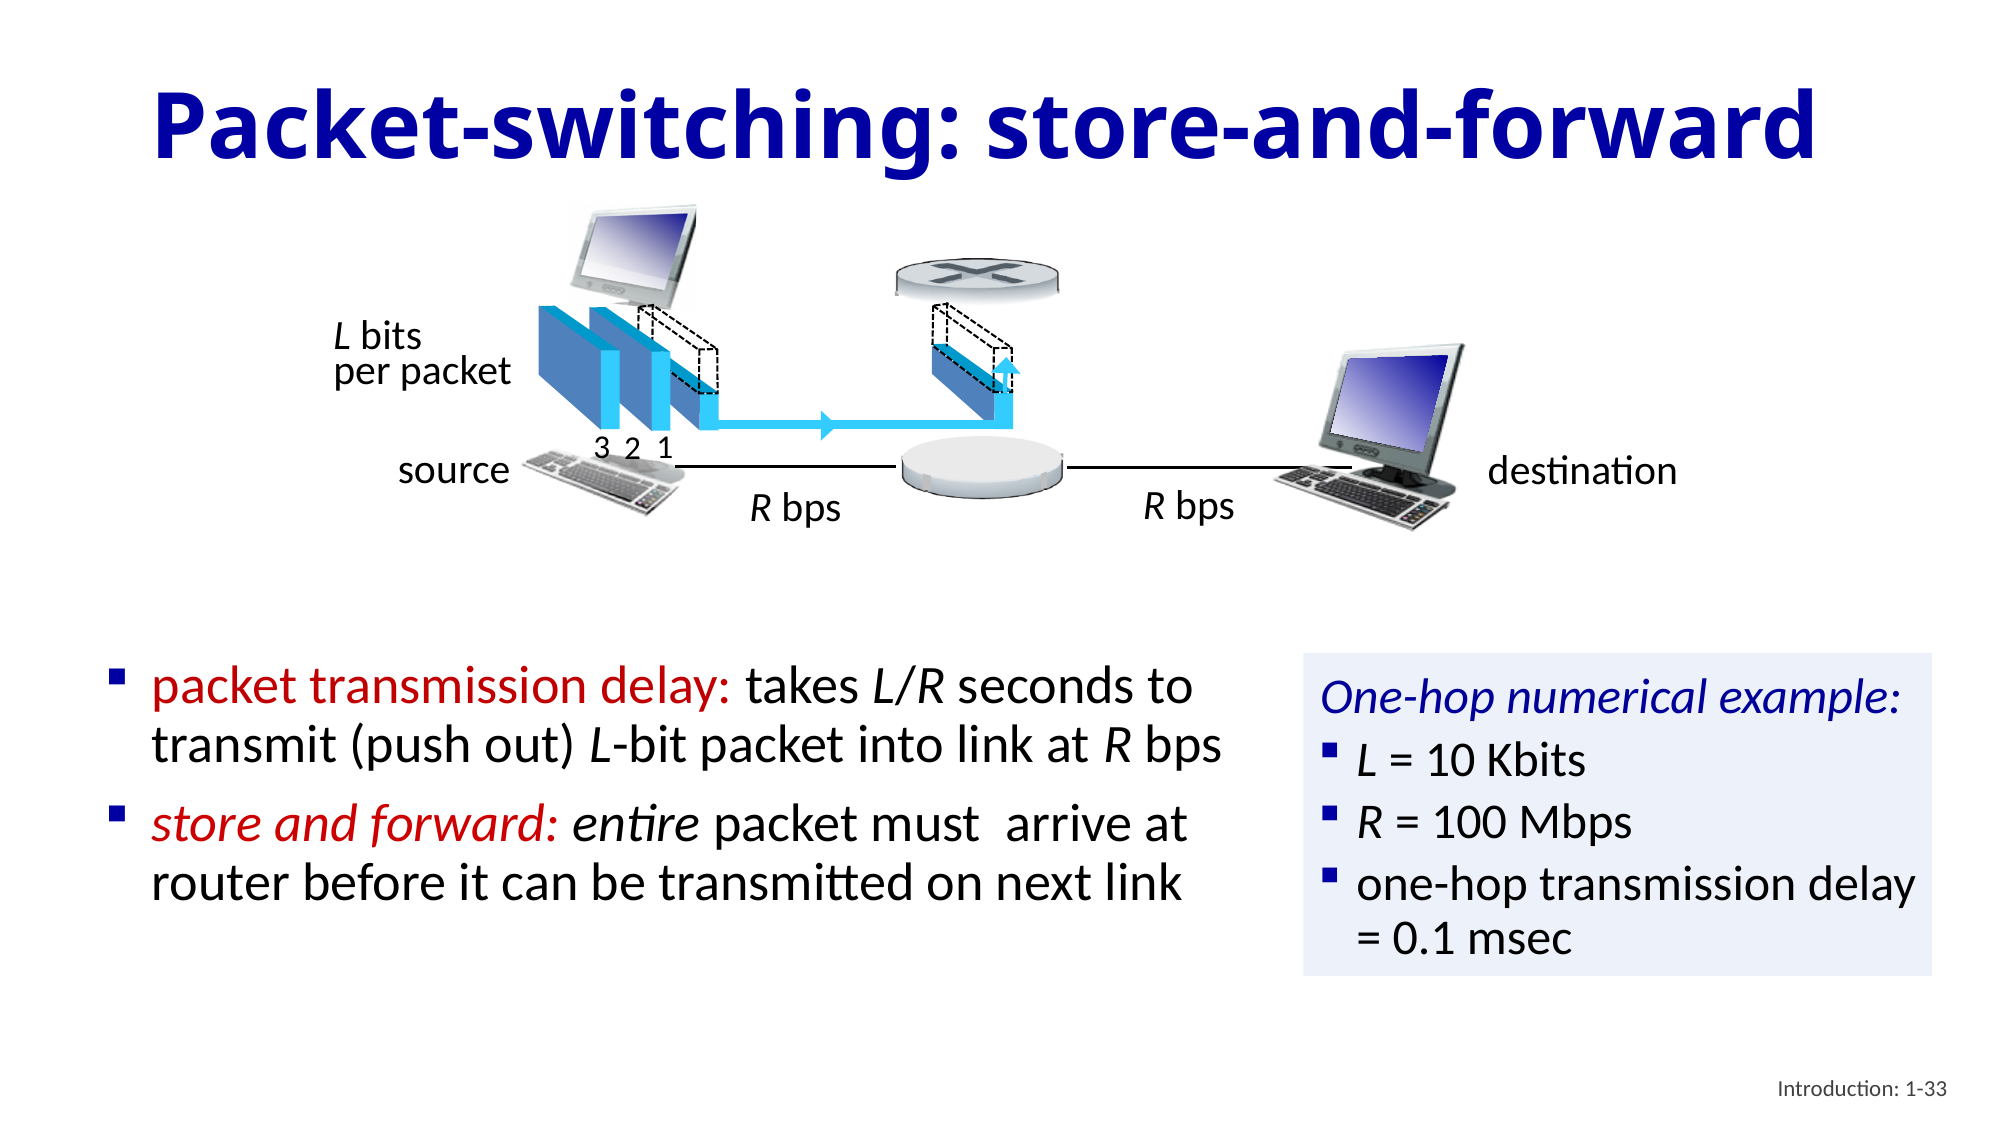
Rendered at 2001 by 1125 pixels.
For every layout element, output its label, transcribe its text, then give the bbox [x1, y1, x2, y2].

slide_number Introduction: 1- [1512, 1056, 1963, 1117]
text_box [888, 258, 1068, 309]
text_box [896, 436, 1070, 500]
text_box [517, 444, 694, 519]
text_box R bps [734, 472, 857, 538]
text_box source [383, 434, 526, 500]
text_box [546, 203, 726, 302]
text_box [1227, 335, 1471, 546]
text_box R bps [1128, 470, 1227, 536]
list packet transmission delay: takes L/R seconds to transmit (push out) L-bit packet into link at R bps store and forward: entire packet must arrive at router before it can be transmitted on next link [89, 649, 1249, 946]
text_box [538, 302, 1021, 441]
text_box destination [1472, 435, 1694, 501]
text_box L bits per packet [318, 314, 528, 401]
title Packet-switching: store-and-forward [135, 55, 1861, 202]
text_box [1303, 652, 1936, 1030]
